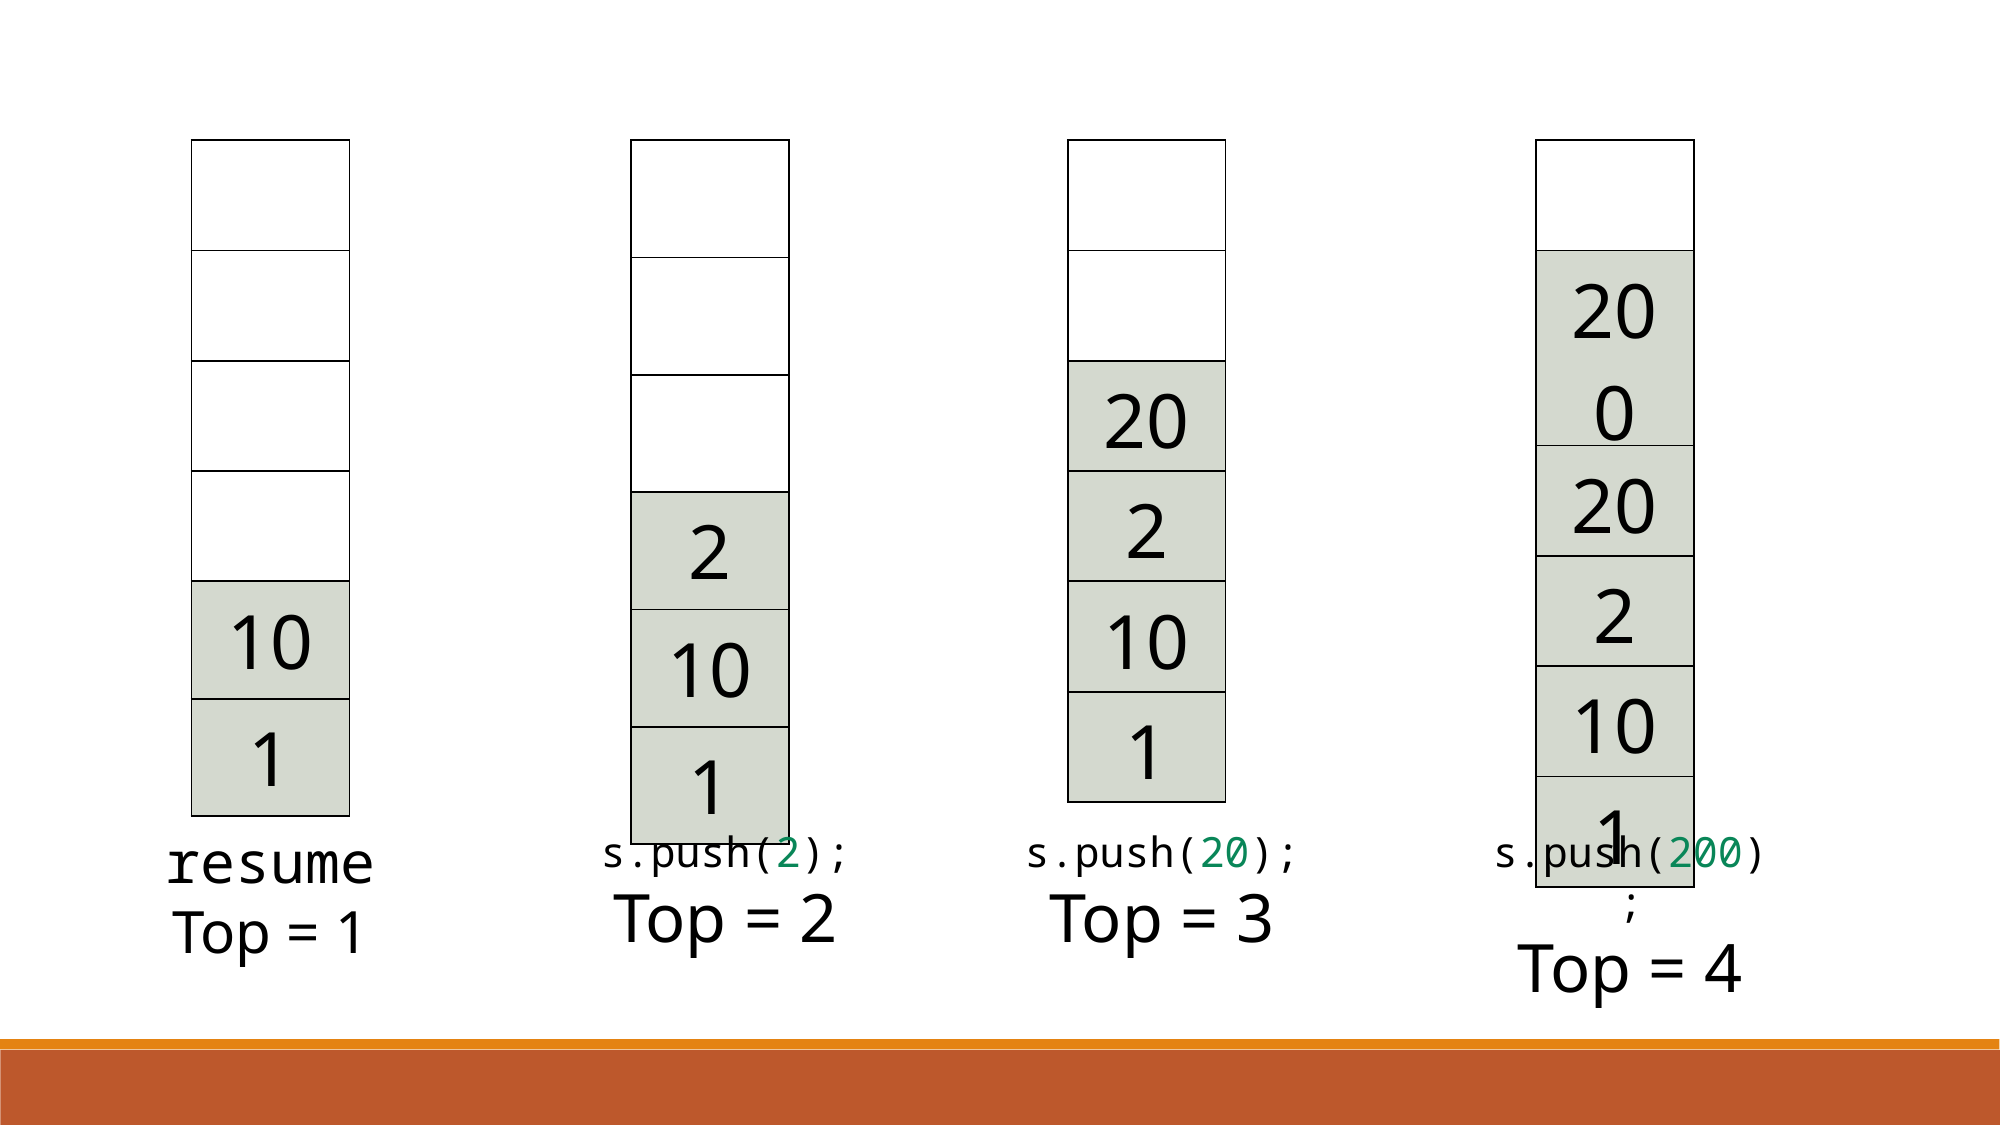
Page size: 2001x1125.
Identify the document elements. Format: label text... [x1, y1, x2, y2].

table_cell 2 [1537, 557, 1693, 665]
table_cell 10 [1537, 667, 1693, 776]
table_cell 20 [1537, 446, 1693, 555]
table_header [1069, 141, 1225, 250]
table_header [192, 141, 349, 250]
text_box s.push(2); Top = 2 [563, 818, 888, 964]
table_cell 10 [192, 582, 349, 698]
table_cell 1 [192, 700, 349, 815]
table_cell 2 [632, 493, 788, 609]
table_cell 20 [1069, 362, 1225, 470]
table_cell [192, 362, 349, 470]
table_cell 200 [1537, 251, 1693, 445]
table_header [1537, 141, 1693, 250]
table_cell [632, 258, 788, 374]
table_cell 10 [632, 610, 788, 726]
table_cell 2 [1069, 472, 1225, 580]
text_box resume Top = 1 [150, 817, 391, 973]
table_cell 1 [1537, 777, 1693, 818]
table_cell [1069, 251, 1225, 360]
text_box s.push(200); Top = 4 [1468, 818, 1793, 1014]
text_box s.push(20); Top = 3 [999, 818, 1325, 964]
table_cell [632, 376, 788, 491]
table_cell [192, 472, 349, 580]
table_cell [192, 251, 349, 360]
table_cell 1 [1069, 693, 1225, 801]
table_cell 1 [632, 728, 788, 818]
table_header [632, 141, 788, 257]
table_cell 10 [1069, 582, 1225, 691]
